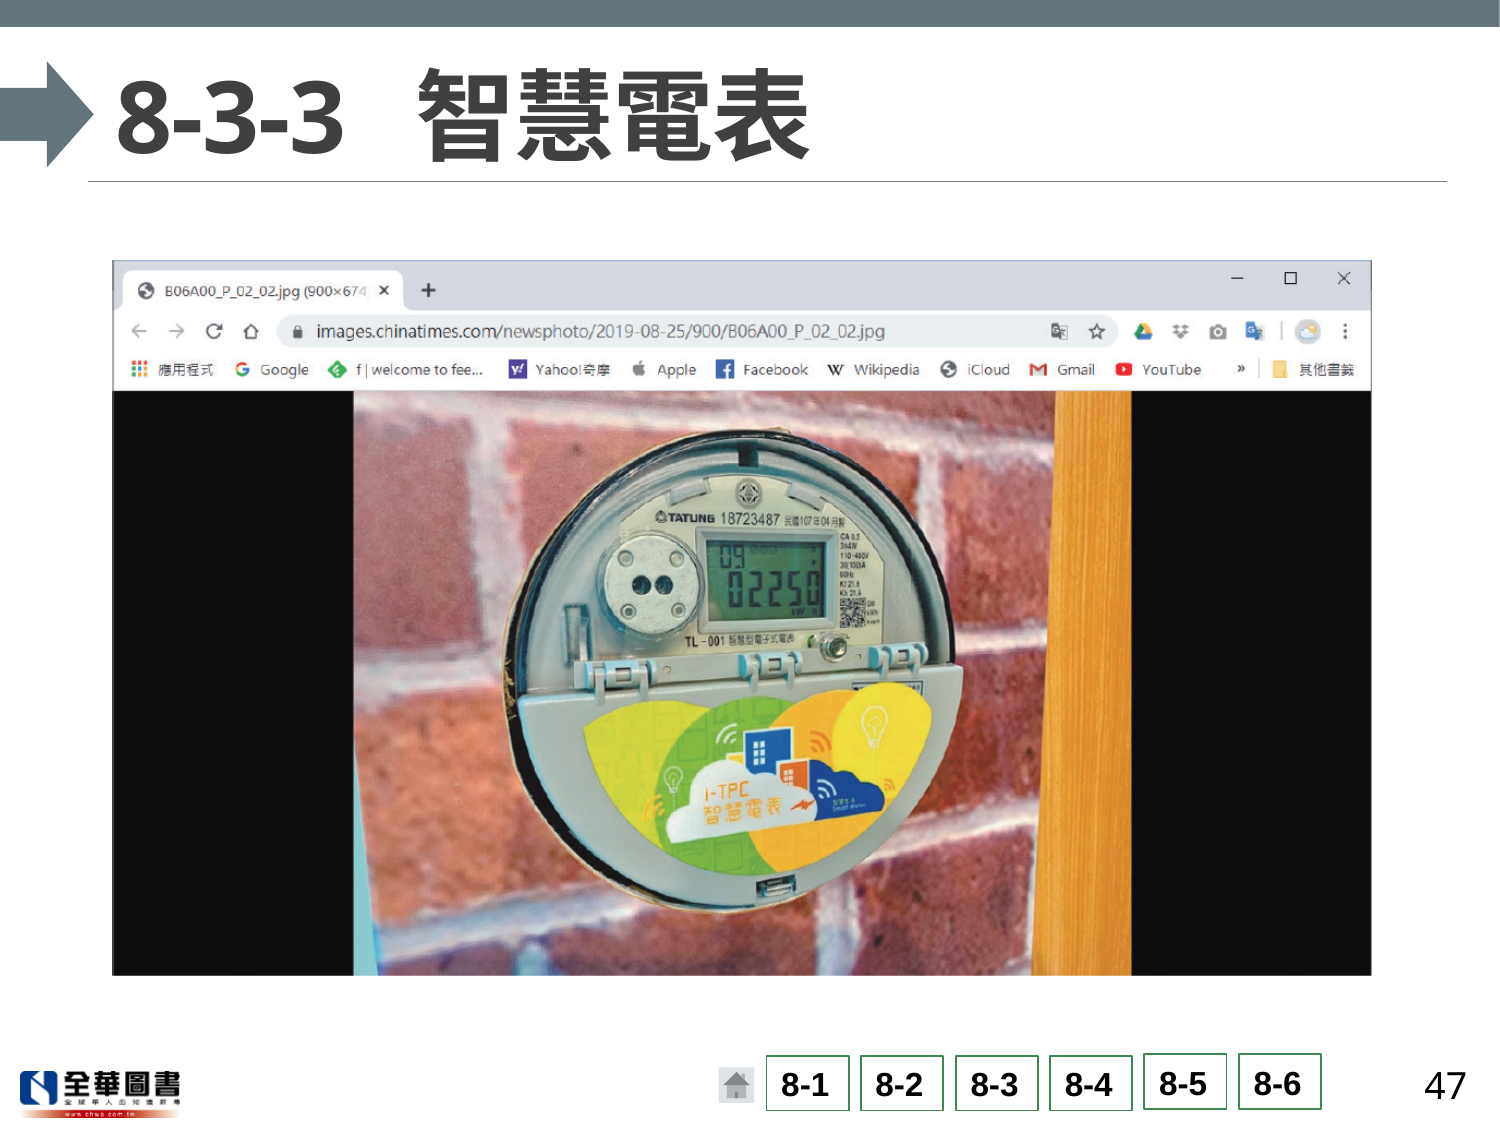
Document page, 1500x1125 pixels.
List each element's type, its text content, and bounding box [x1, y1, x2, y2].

slide_number 47 [1320, 1057, 1483, 1118]
title 8-3-3 智慧電表 [100, 47, 1447, 182]
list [111, 258, 1373, 978]
picture [20, 1071, 180, 1118]
